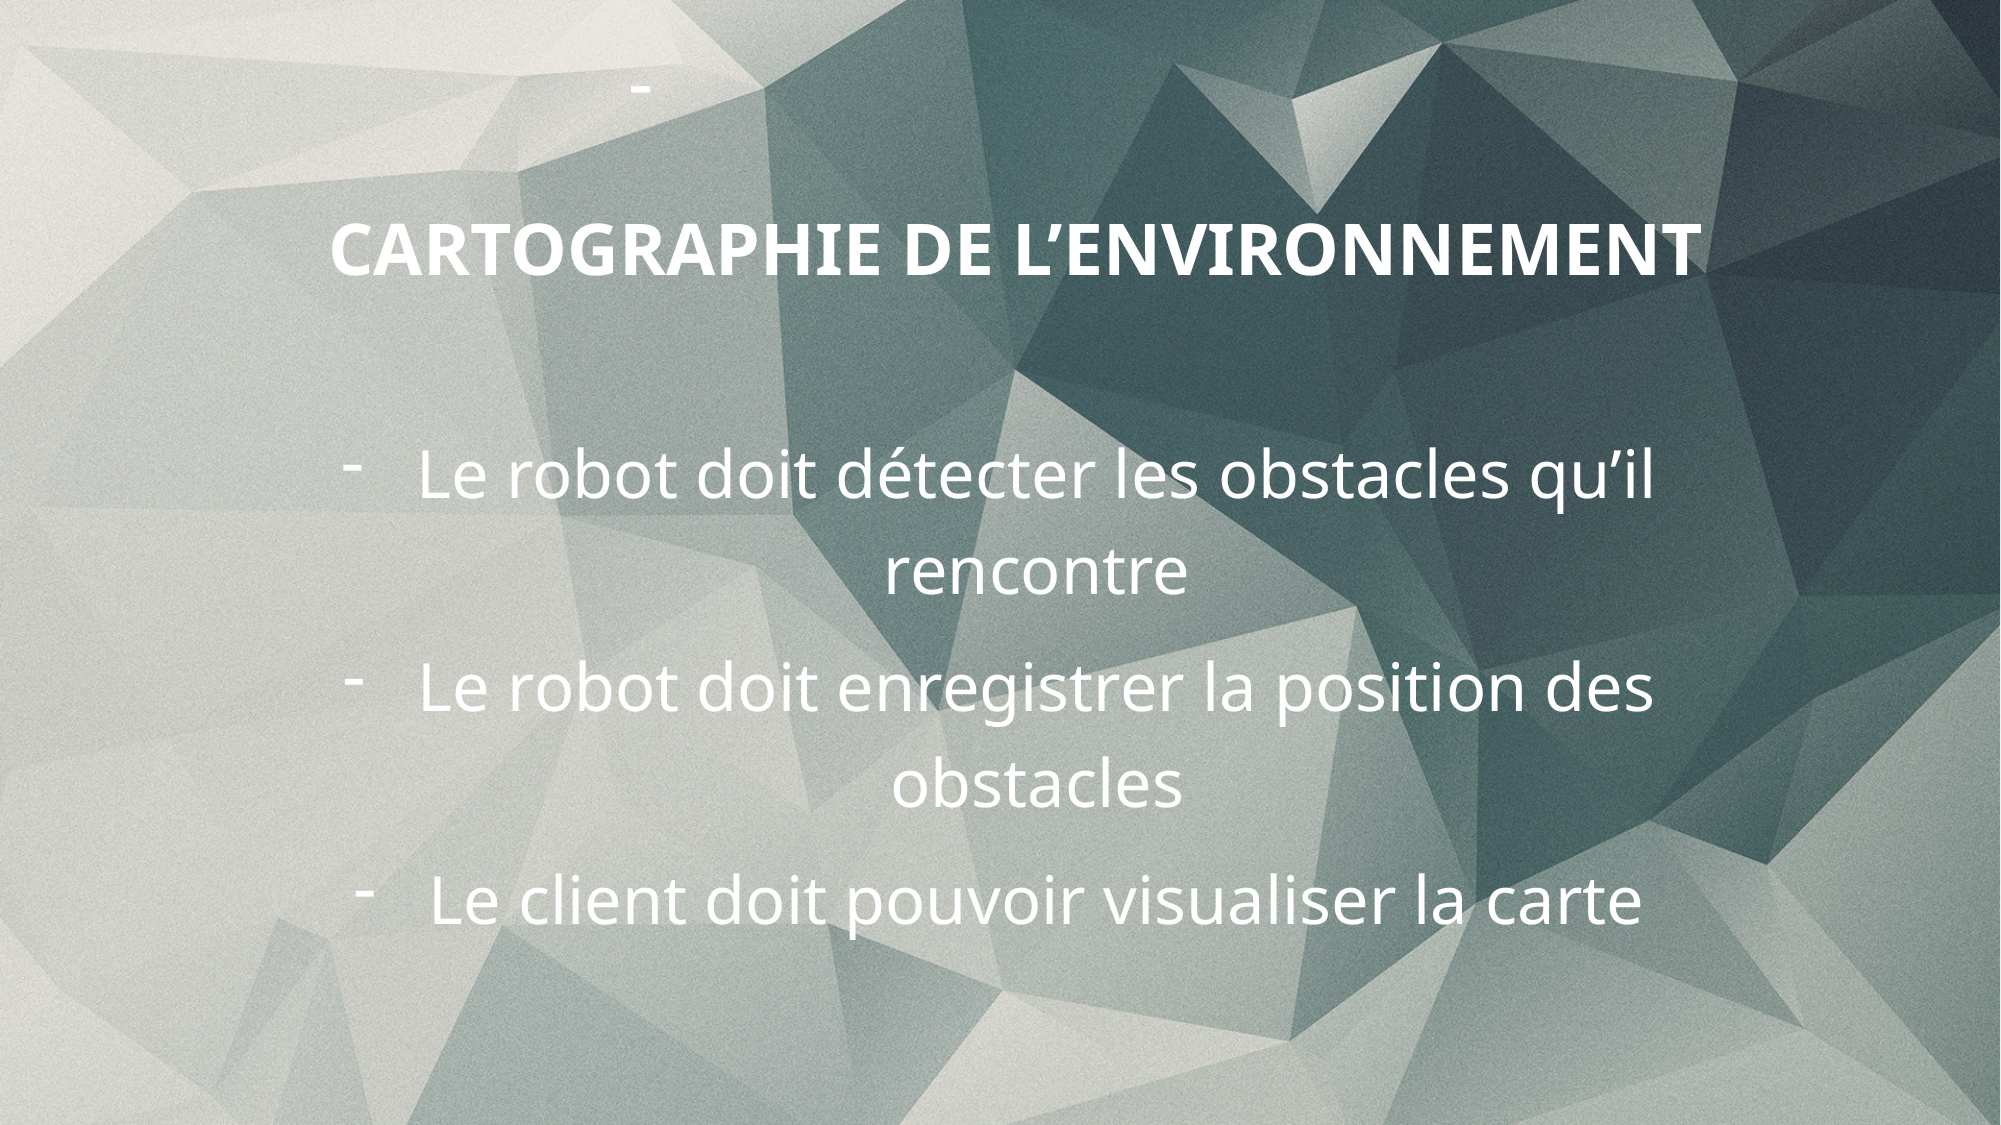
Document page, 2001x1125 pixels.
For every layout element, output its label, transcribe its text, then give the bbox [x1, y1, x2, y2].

title Cartographie de l’environnement [261, 27, 1739, 298]
picture [0, 0, 2001, 1125]
text_box Le robot doit détecter les obstacles qu’il rencontre Le robot doit enregistrer la position des obstacles Le client doit pouvoir visualiser la carte [261, 408, 1739, 1110]
